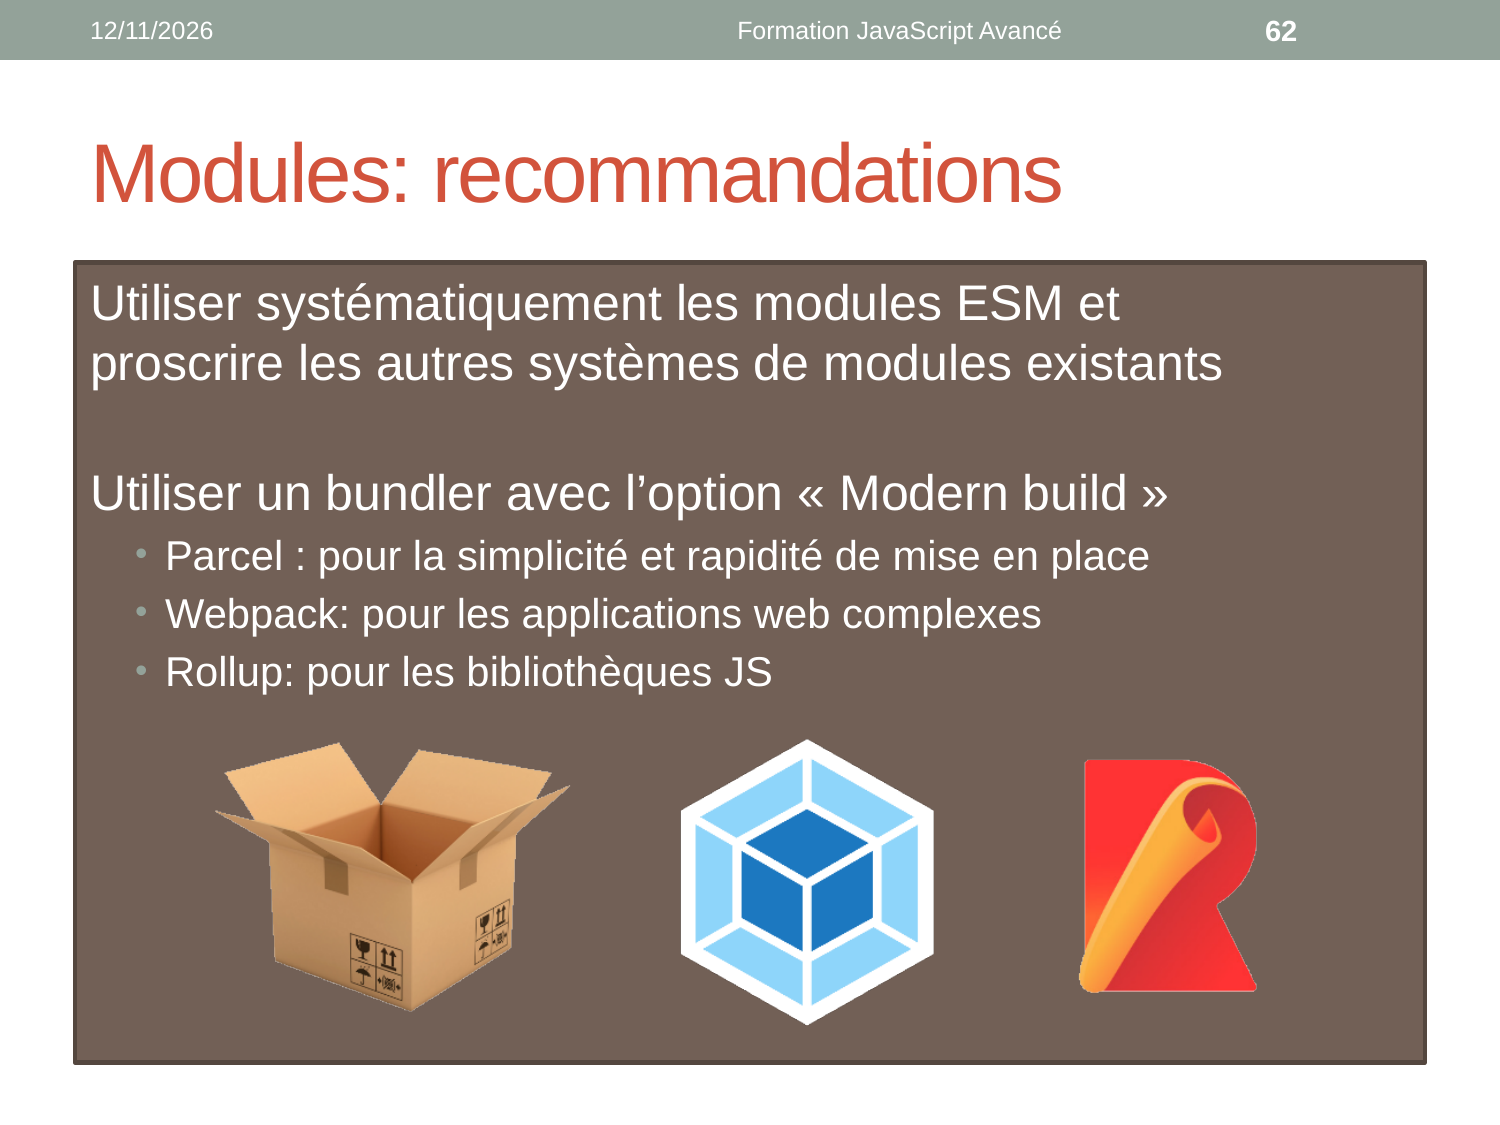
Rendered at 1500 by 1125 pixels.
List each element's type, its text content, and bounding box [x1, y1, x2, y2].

list Utiliser systématiquement les modules ESM et proscrire les autres systèmes de modules existants Utiliser un bundler avec l’option « Modern build » Parcel : pour la simplicité et rapidité de mise en place Webpack: pour les applications web complexes Rollup: pour les bibliothèques JS [73, 260, 1427, 1065]
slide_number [75, 3, 550, 57]
slide_number 62 [1250, 3, 1425, 57]
title Modules: recommandations [75, 87, 1425, 250]
picture [159, 692, 1375, 1039]
footer Formation JavaScript Avancé [562, 3, 1238, 57]
